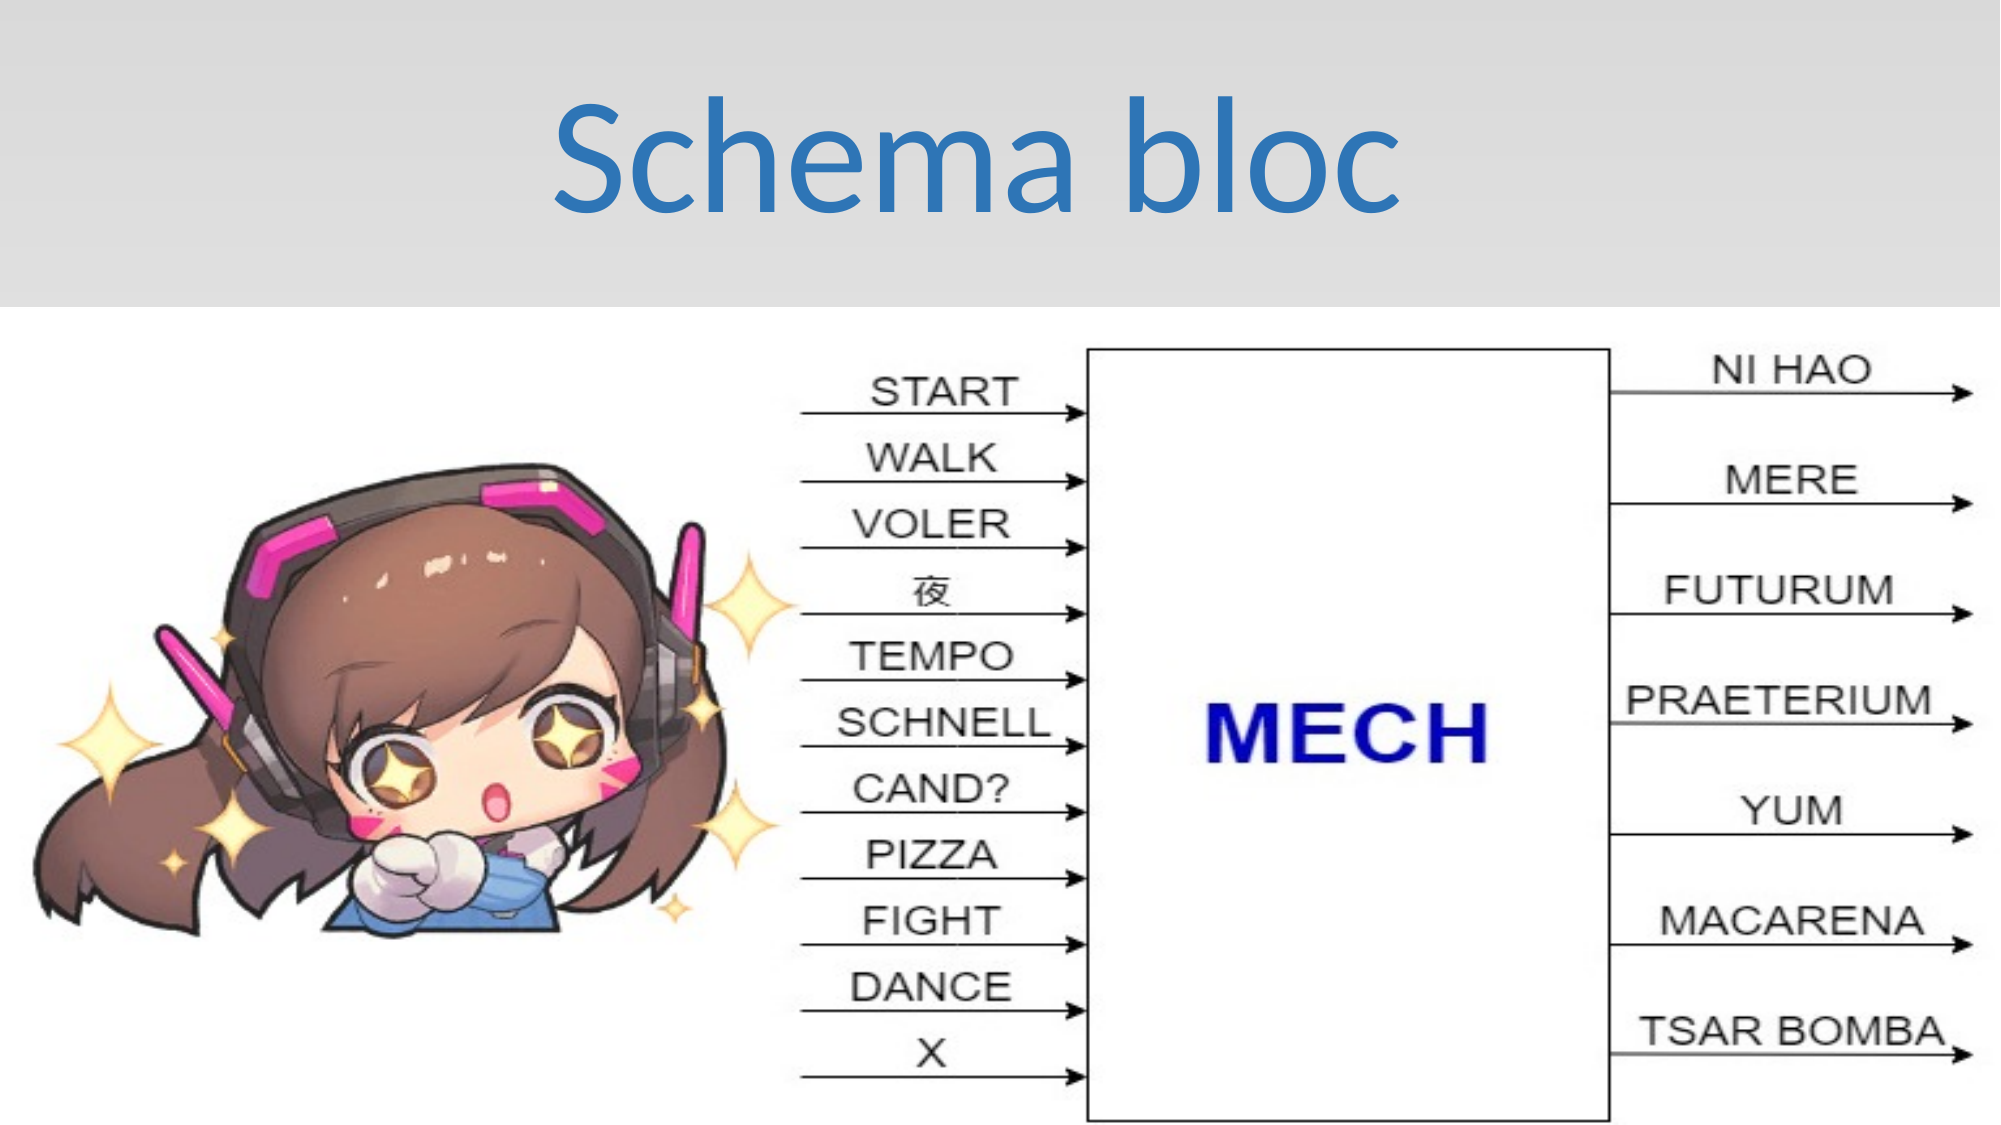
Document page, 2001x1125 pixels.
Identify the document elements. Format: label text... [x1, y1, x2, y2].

text_box Schema bloc [536, 38, 1537, 253]
picture [0, 307, 2000, 1125]
